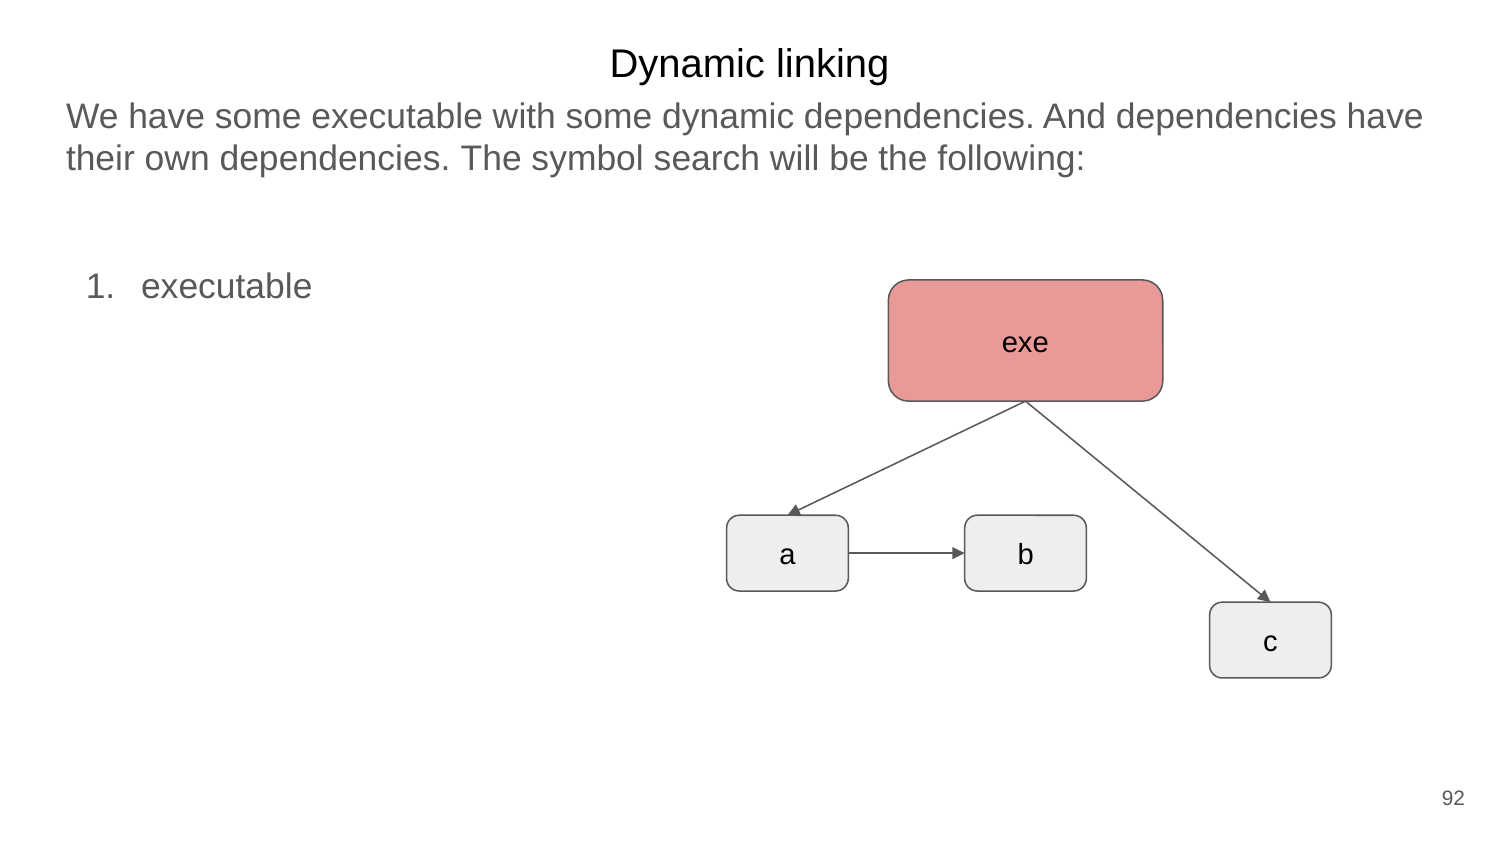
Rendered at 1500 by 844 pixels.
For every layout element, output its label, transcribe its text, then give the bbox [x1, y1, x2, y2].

text_box Dynamic linking [51, 22, 1449, 101]
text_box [787, 400, 1024, 516]
text_box We have some executable with some dynamic dependencies. And dependencies have their own dependencies. The symbol search will be the following: executable [51, 77, 1480, 812]
slide_number 92 [1389, 764, 1480, 830]
text_box b [964, 523, 1020, 592]
text_box a [726, 515, 849, 592]
text_box exe [888, 279, 1163, 399]
text_box c [1209, 602, 1332, 678]
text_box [1025, 400, 1271, 603]
